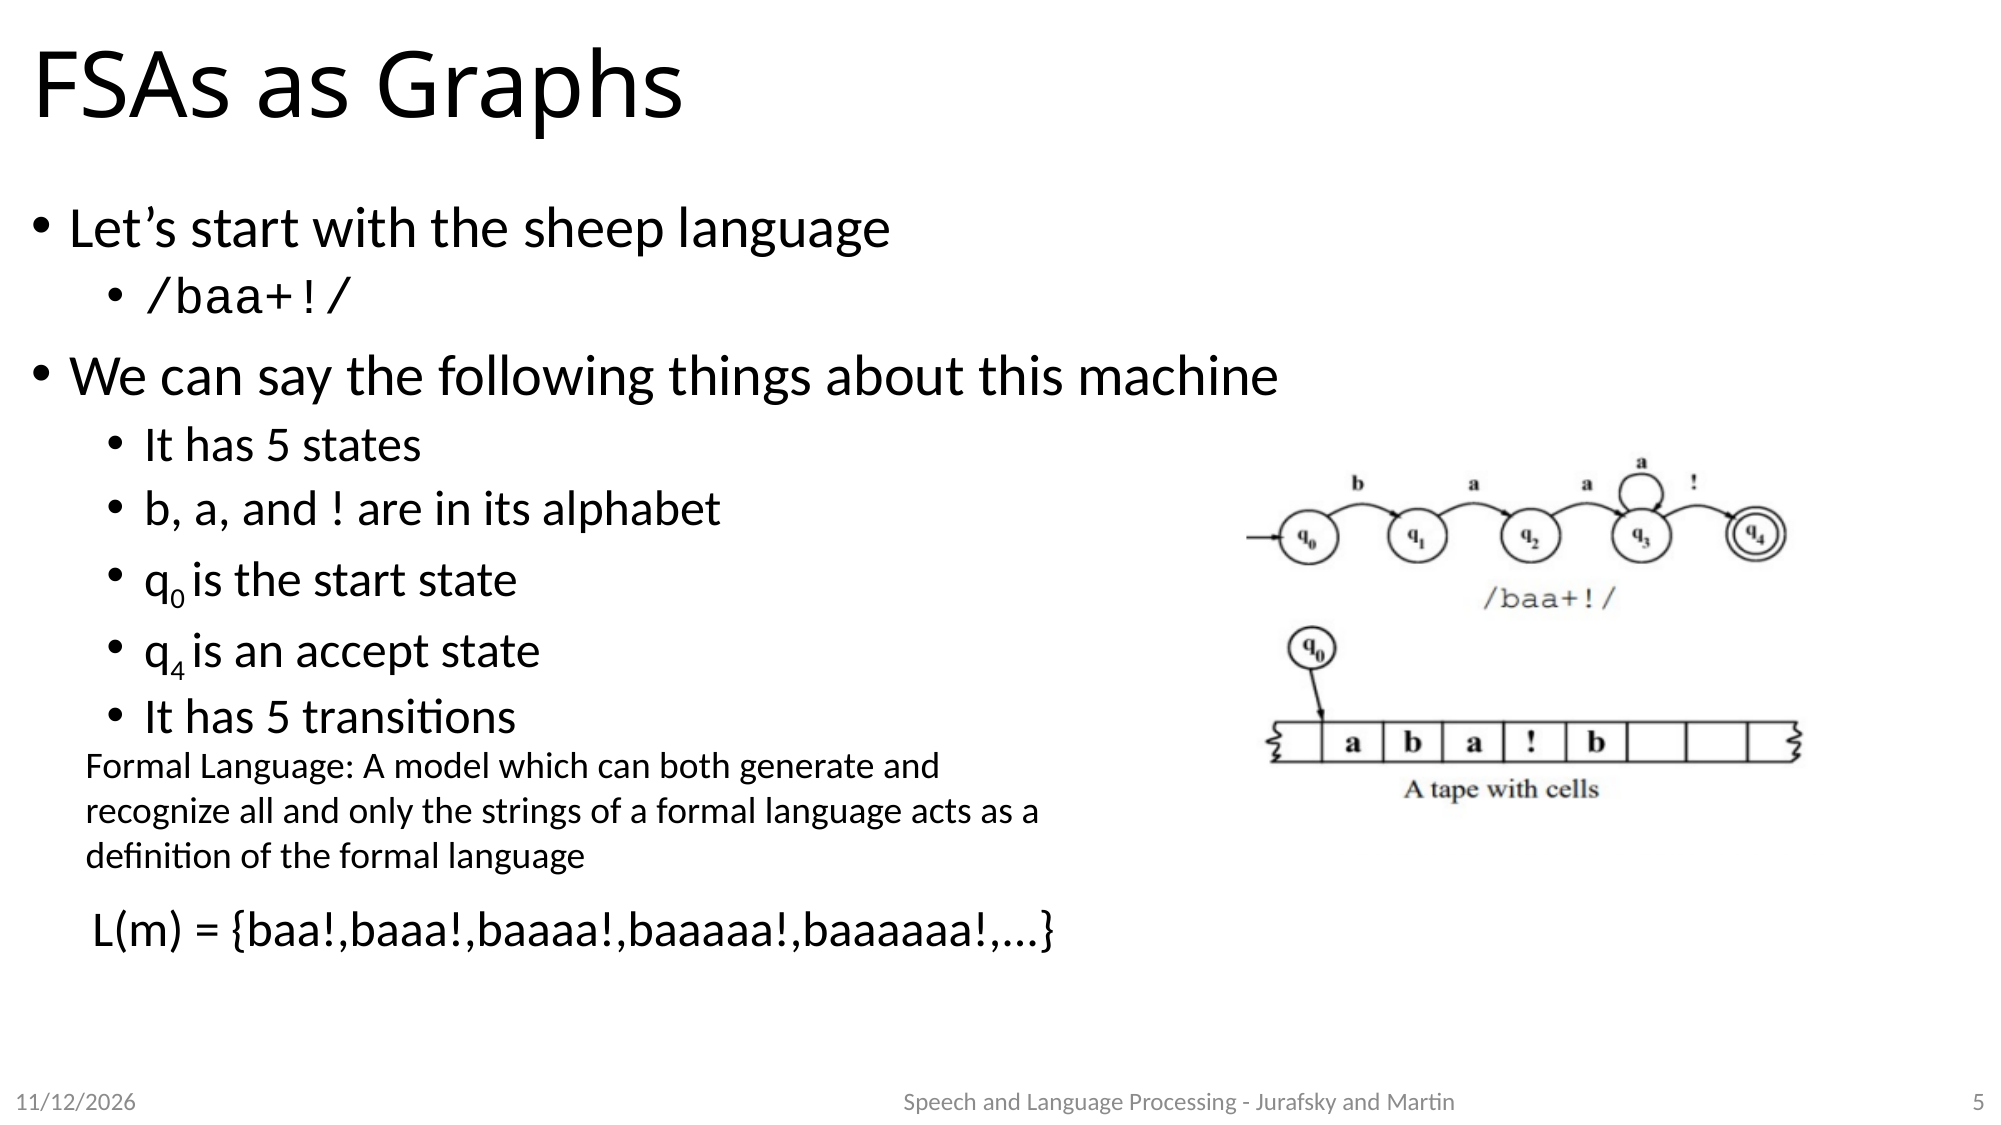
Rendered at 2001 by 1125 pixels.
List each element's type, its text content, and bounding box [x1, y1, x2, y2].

picture [1199, 434, 1834, 855]
list Let’s start with the sheep language /baa+!/ We can say the following things about this machine It has 5 states b, a, and ! are in its alphabet q0 is the start state q4 is an accept state It has 5 transitions [16, 189, 1356, 886]
footer Speech and Language Processing - Jurafsky and Martin [266, 1074, 1899, 1125]
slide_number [0, 1074, 266, 1125]
slide_number 5 [1899, 1074, 2000, 1125]
text_box Formal Language: A model which can both generate and recognize all and only the strings of a formal language acts as a definition of the formal language [70, 734, 1084, 884]
text_box L(m) = {baa!,baaa!,baaaa!,baaaaa!,baaaaaa!,...} [77, 889, 1182, 965]
title FSAs as Graphs [16, 0, 1967, 175]
